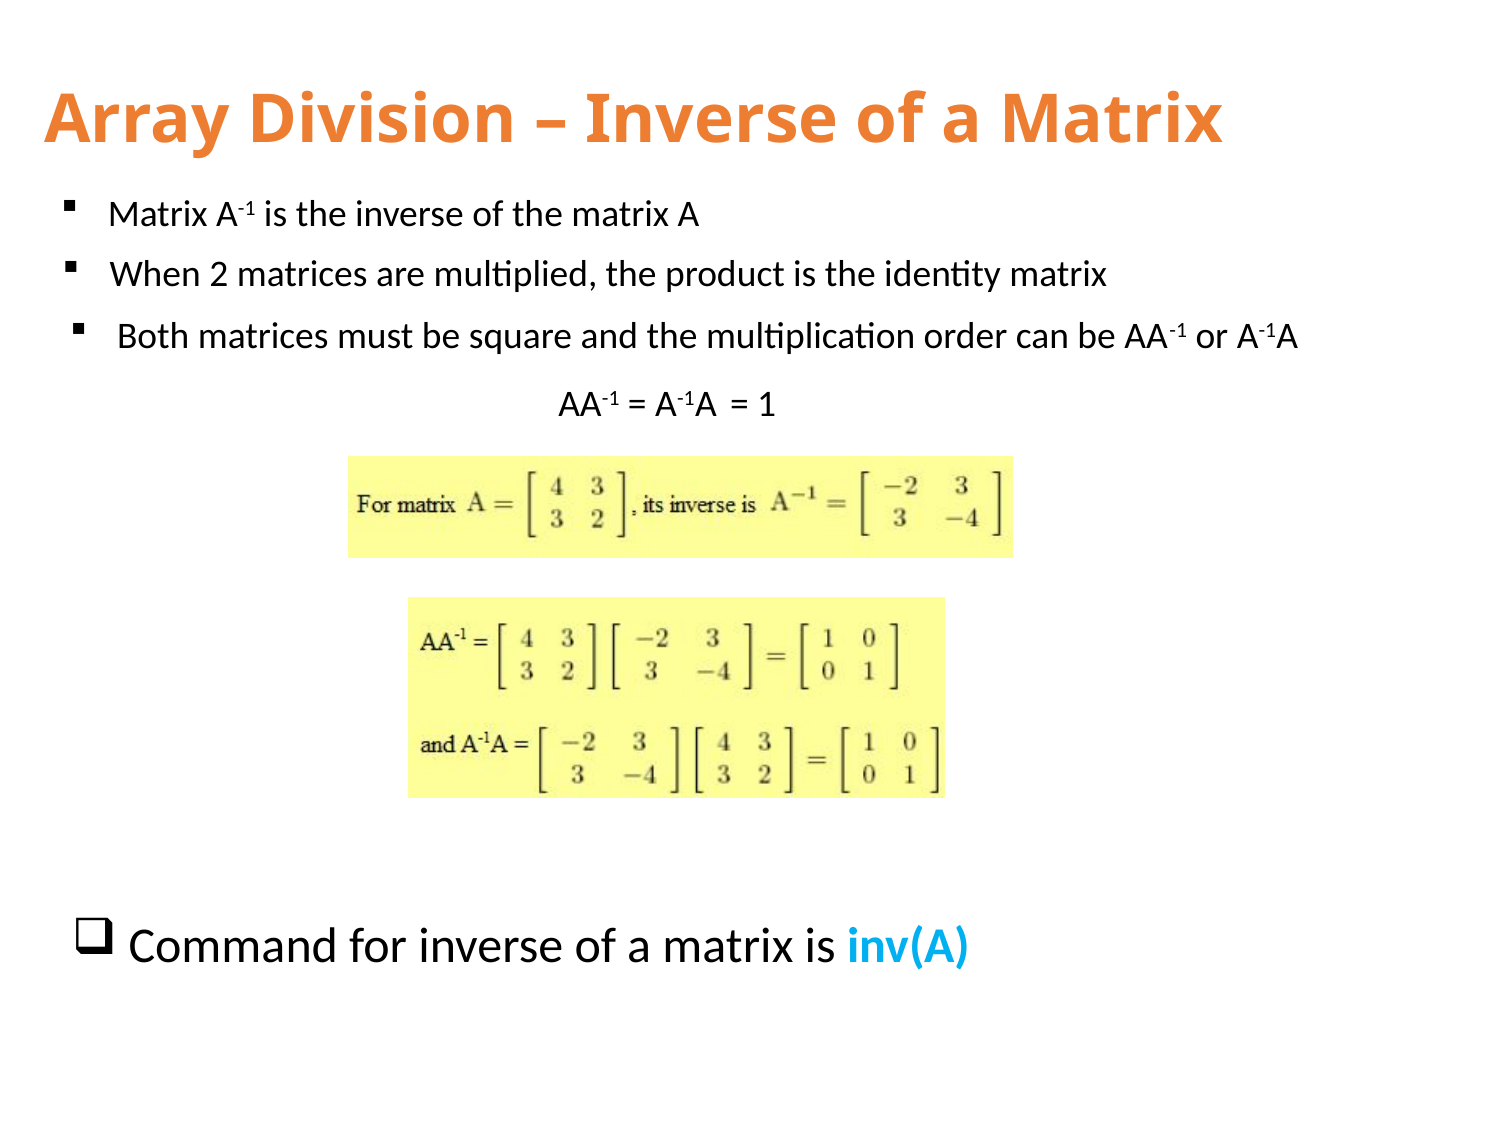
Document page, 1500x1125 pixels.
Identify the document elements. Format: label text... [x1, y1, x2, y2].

text_box Command for inverse of a matrix is inv(A) [57, 905, 986, 980]
text_box Both matrices must be square and the multiplication order can be AA-1 or A-1A [55, 304, 1314, 364]
text_box When 2 matrices are multiplied, the product is the identity matrix [47, 242, 1124, 302]
picture [408, 597, 945, 798]
picture [348, 456, 1013, 558]
text_box AA-1 = A-1A = 1 [543, 371, 809, 432]
text_box Matrix A-1 is the inverse of the matrix A [46, 181, 715, 242]
title Array Division – Inverse of a Matrix [29, 49, 1365, 256]
